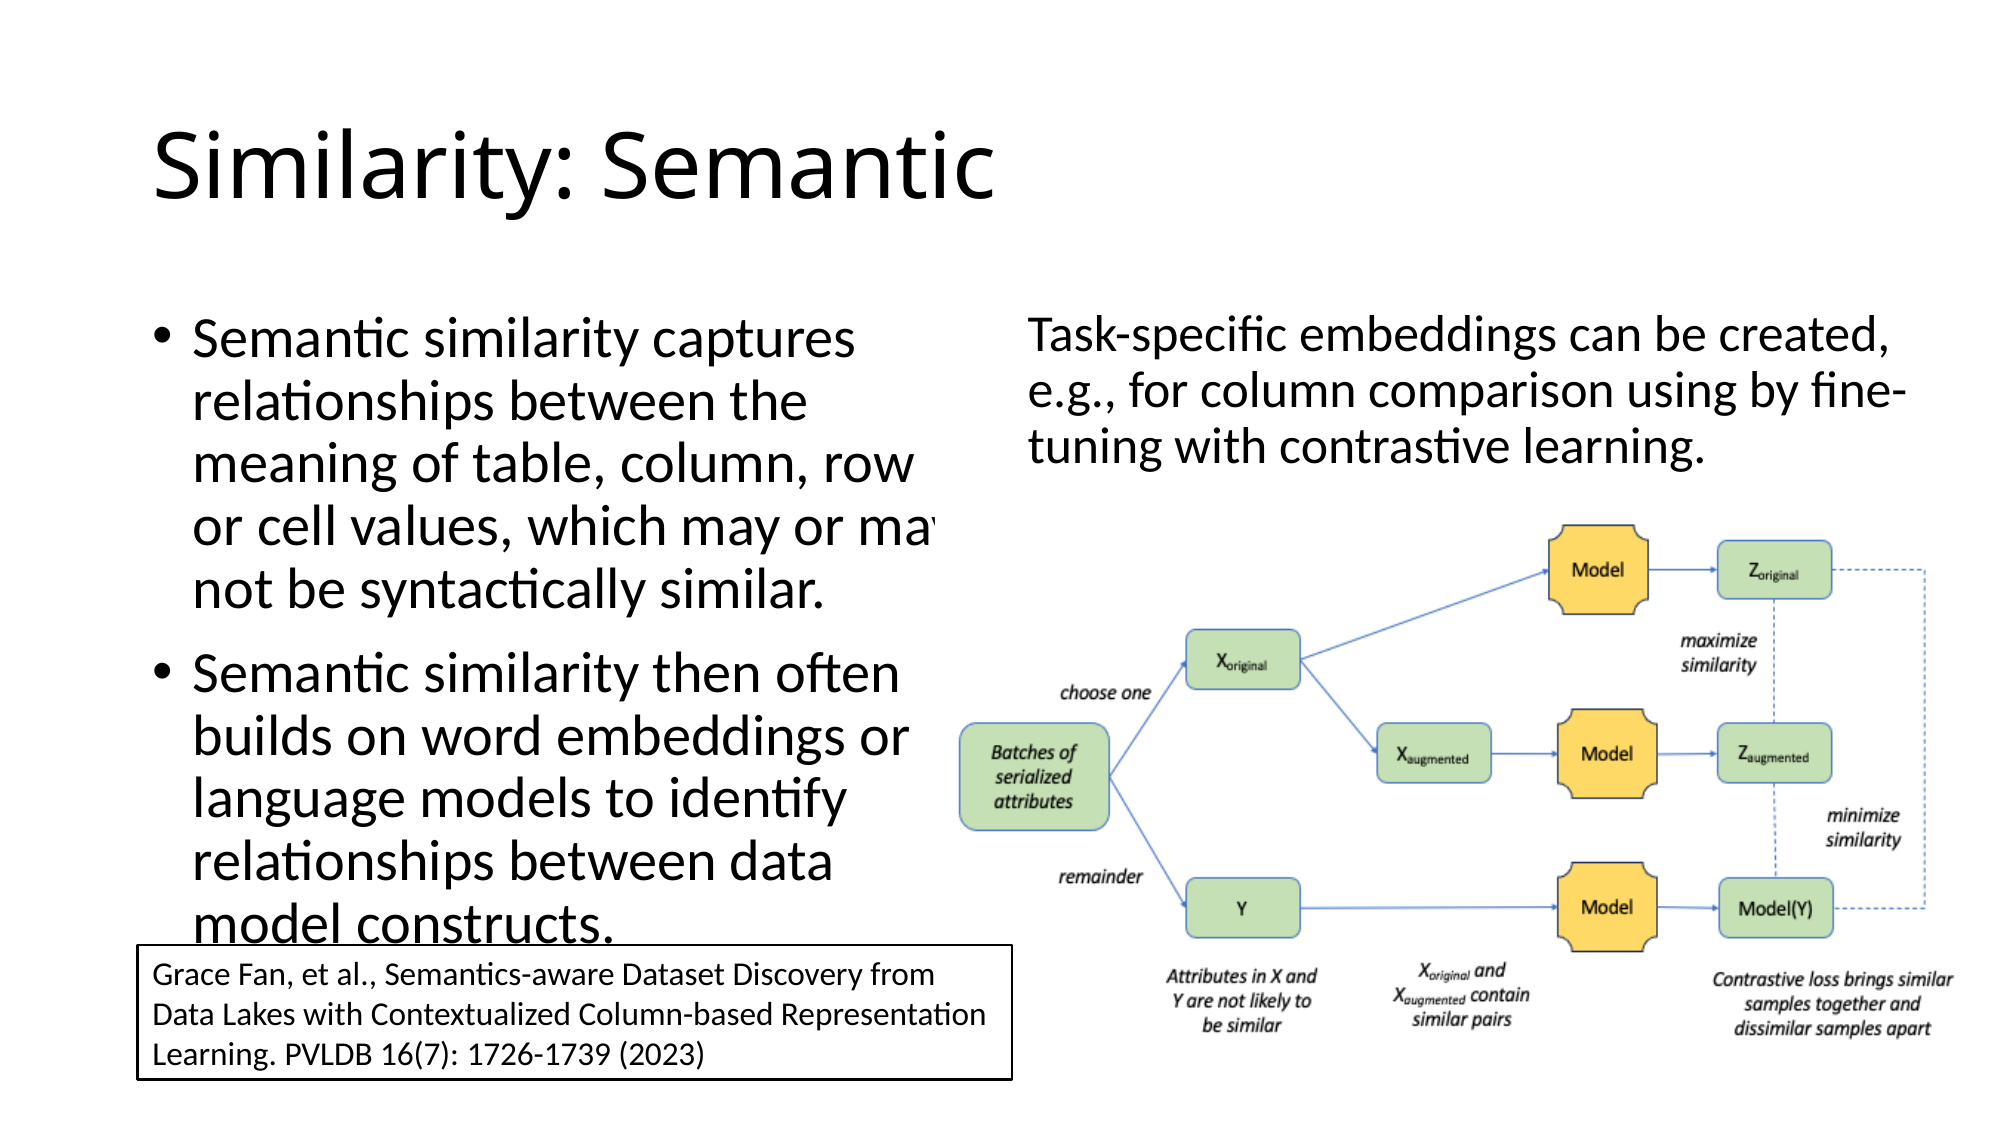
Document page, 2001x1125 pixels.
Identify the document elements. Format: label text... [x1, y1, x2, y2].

list Semantic similarity captures relationships between the meaning of table, column, row or cell values, which may or may not be syntactically similar. Semantic similarity then often builds on word embeddings or language models to identify relationships between data model constructs. [137, 299, 988, 945]
text_box Grace Fan, et al., Semantics-aware Dataset Discovery from Data Lakes with Contextualized Column-based Representation Learning. PVLDB 16(7): 1726-1739 (2023) [137, 945, 1013, 1080]
title Similarity: Semantic [137, 59, 1863, 278]
picture [934, 489, 2000, 1066]
list Task-specific embeddings can be created, e.g., for column comparison using by fine-tuning with contrastive learning. [1012, 299, 1947, 489]
